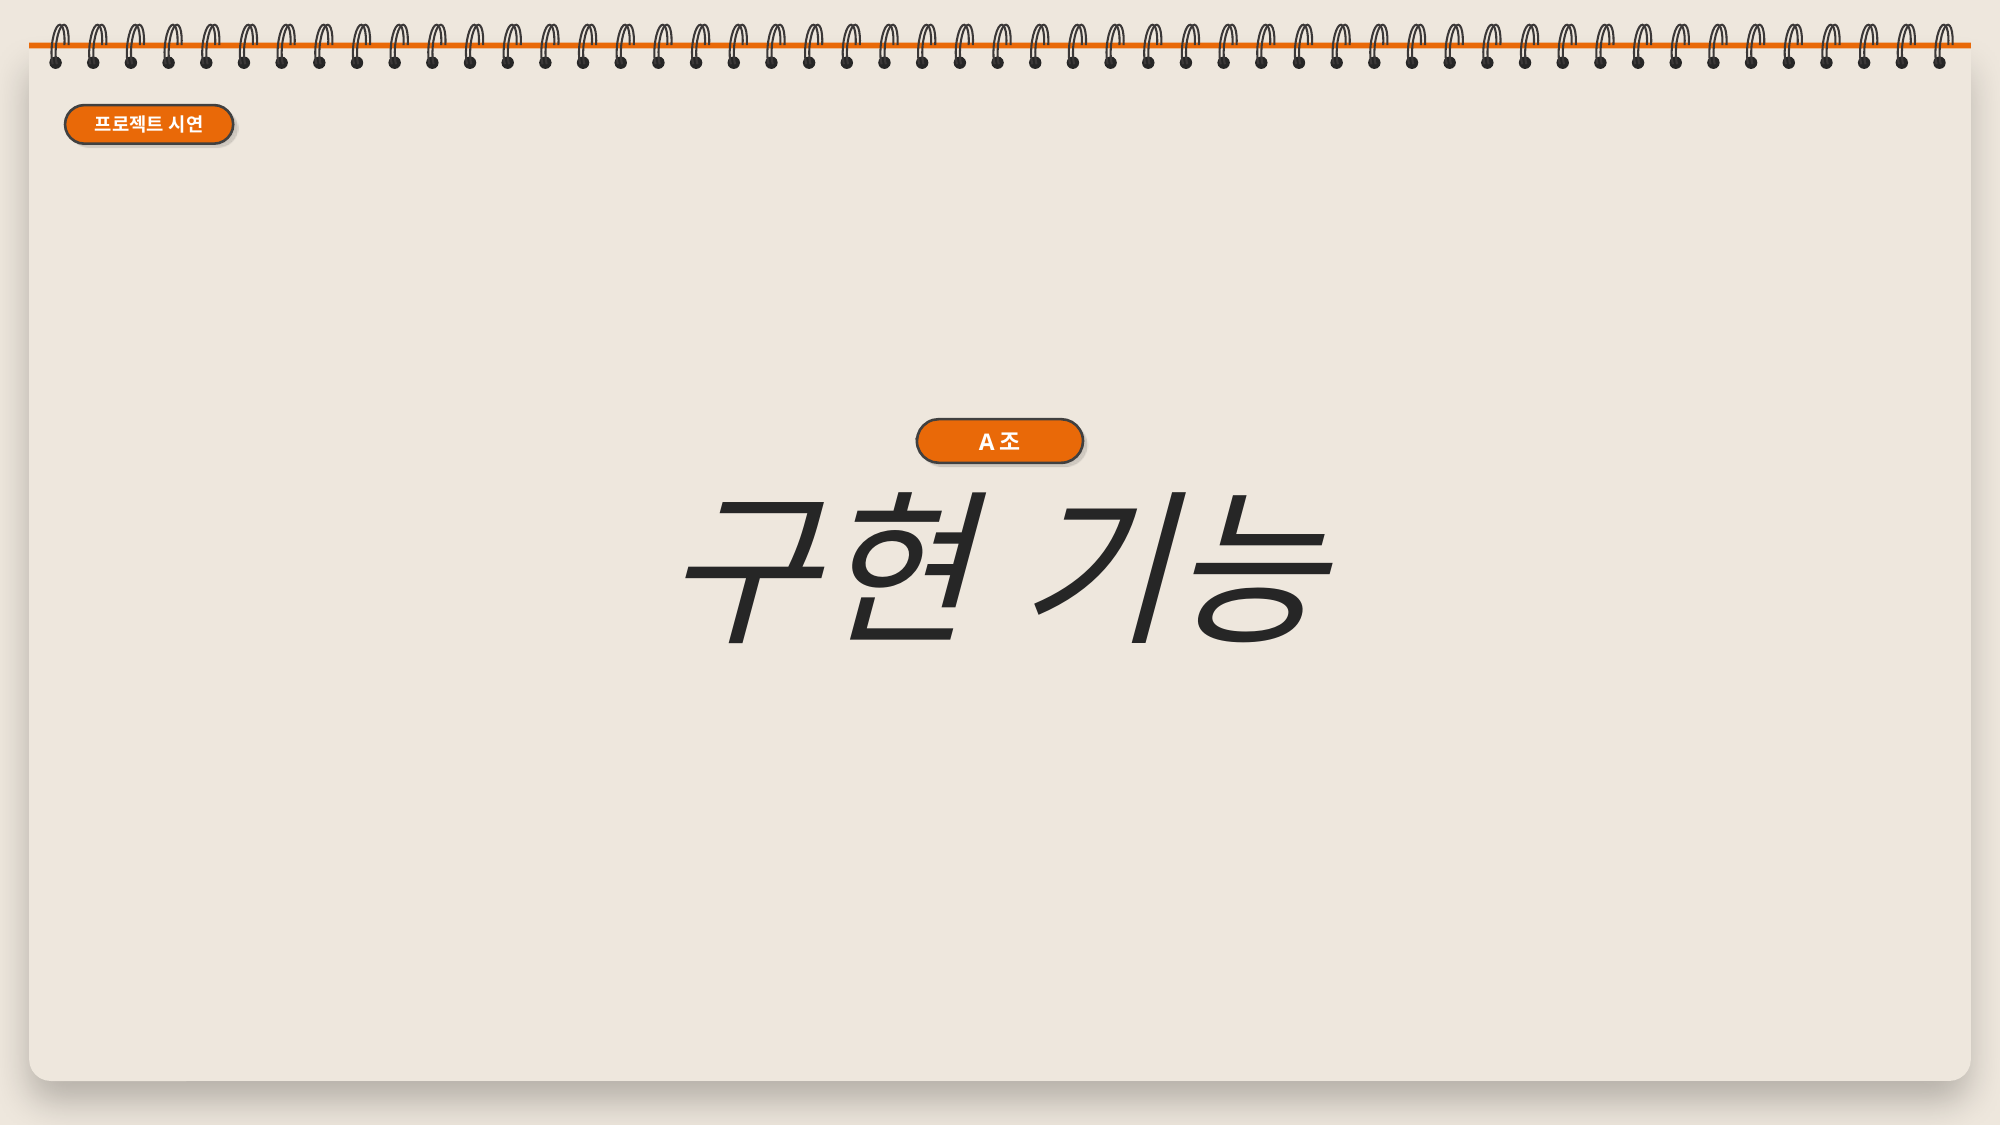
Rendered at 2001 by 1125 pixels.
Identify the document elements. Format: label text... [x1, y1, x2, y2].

text_box 프로젝트 시연 [63, 104, 235, 145]
text_box A조 [915, 418, 1085, 464]
text_box [28, 45, 1972, 1083]
text_box 구현 기능 [427, 456, 1561, 671]
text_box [29, 24, 1971, 69]
